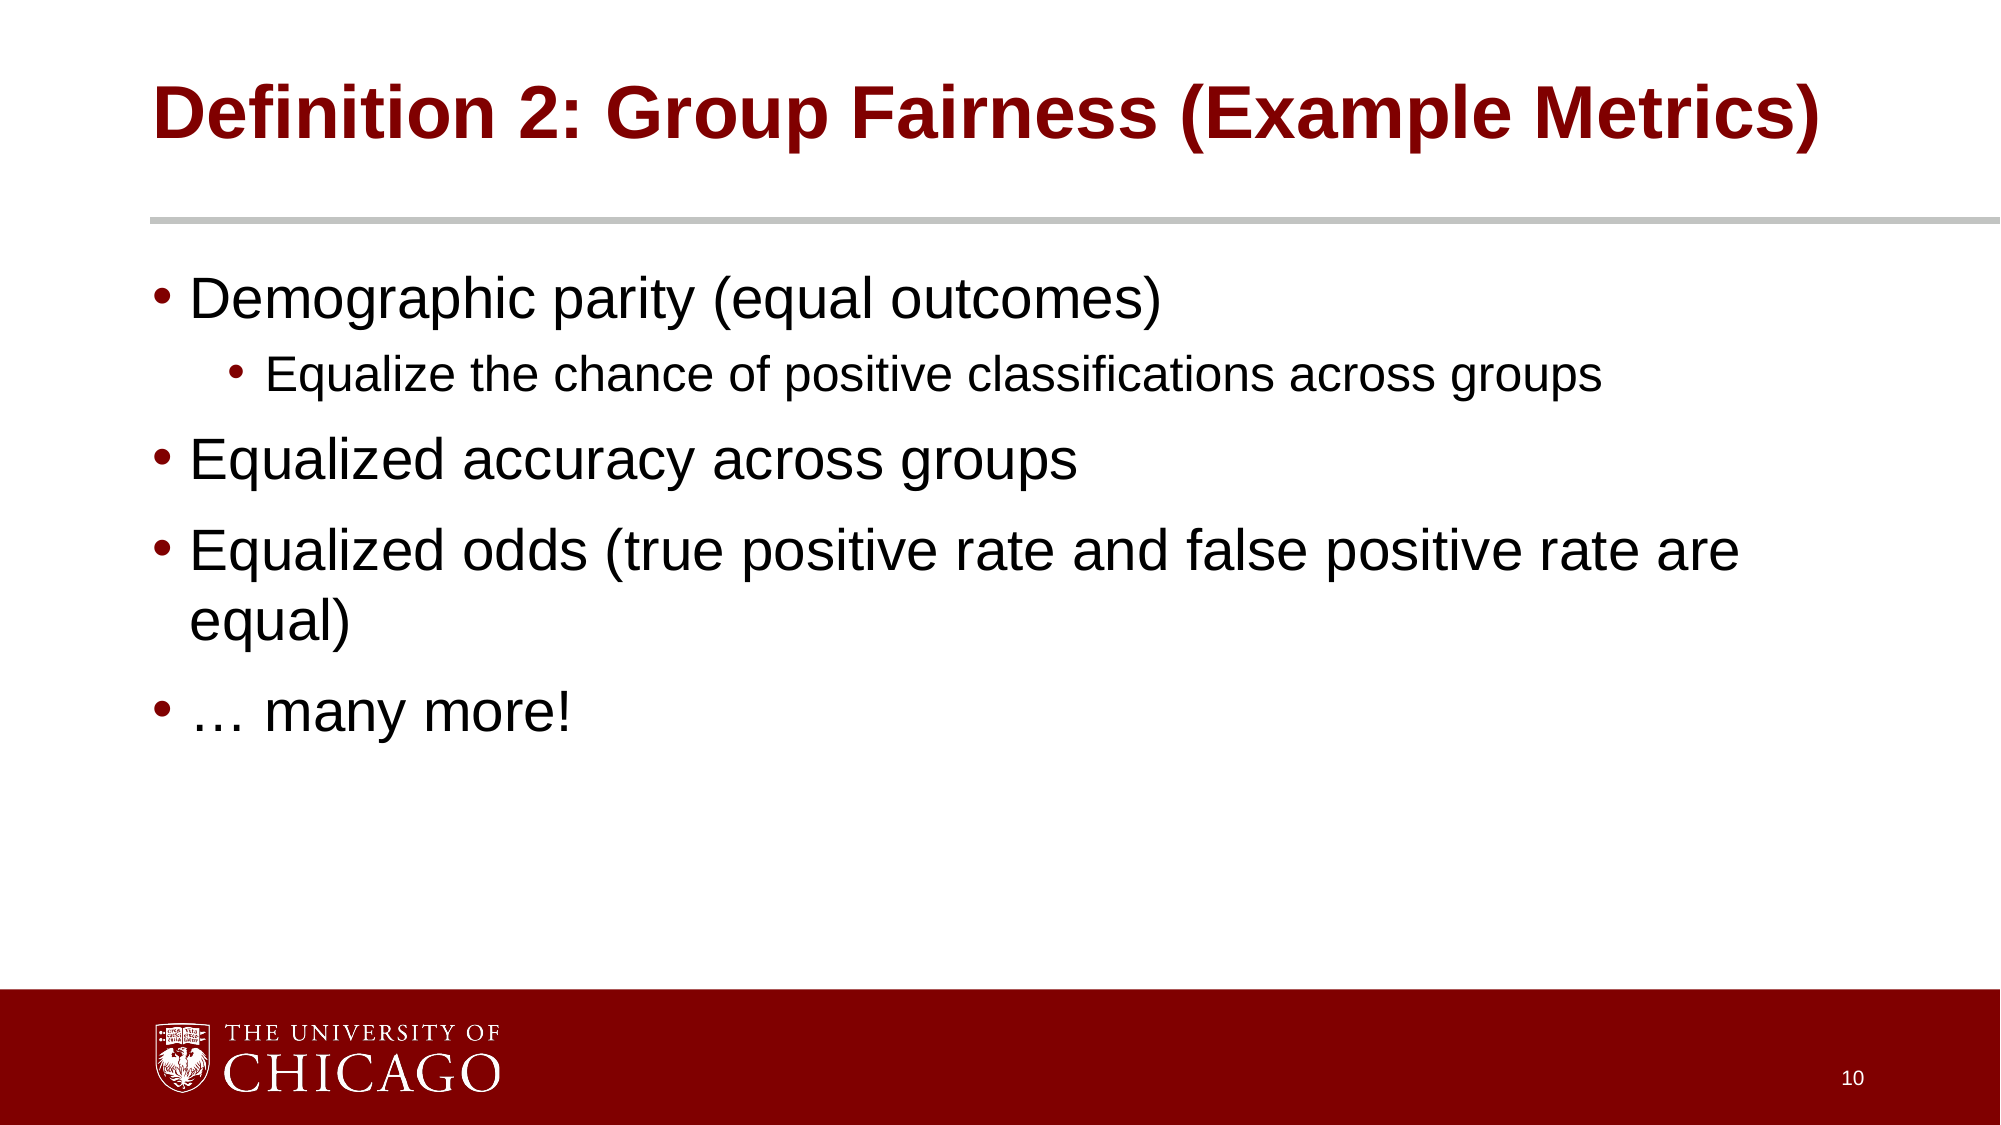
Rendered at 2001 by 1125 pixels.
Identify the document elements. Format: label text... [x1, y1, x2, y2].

list Demographic parity (equal outcomes) Equalize the chance of positive classifications across groups Equalized accuracy across groups Equalized odds (true positive rate and false positive rate are equal) … many more! [137, 253, 1847, 936]
title Definition 2: Group Fairness (Example Metrics) [137, 0, 1863, 218]
slide_number 10 [1412, 1046, 1880, 1107]
